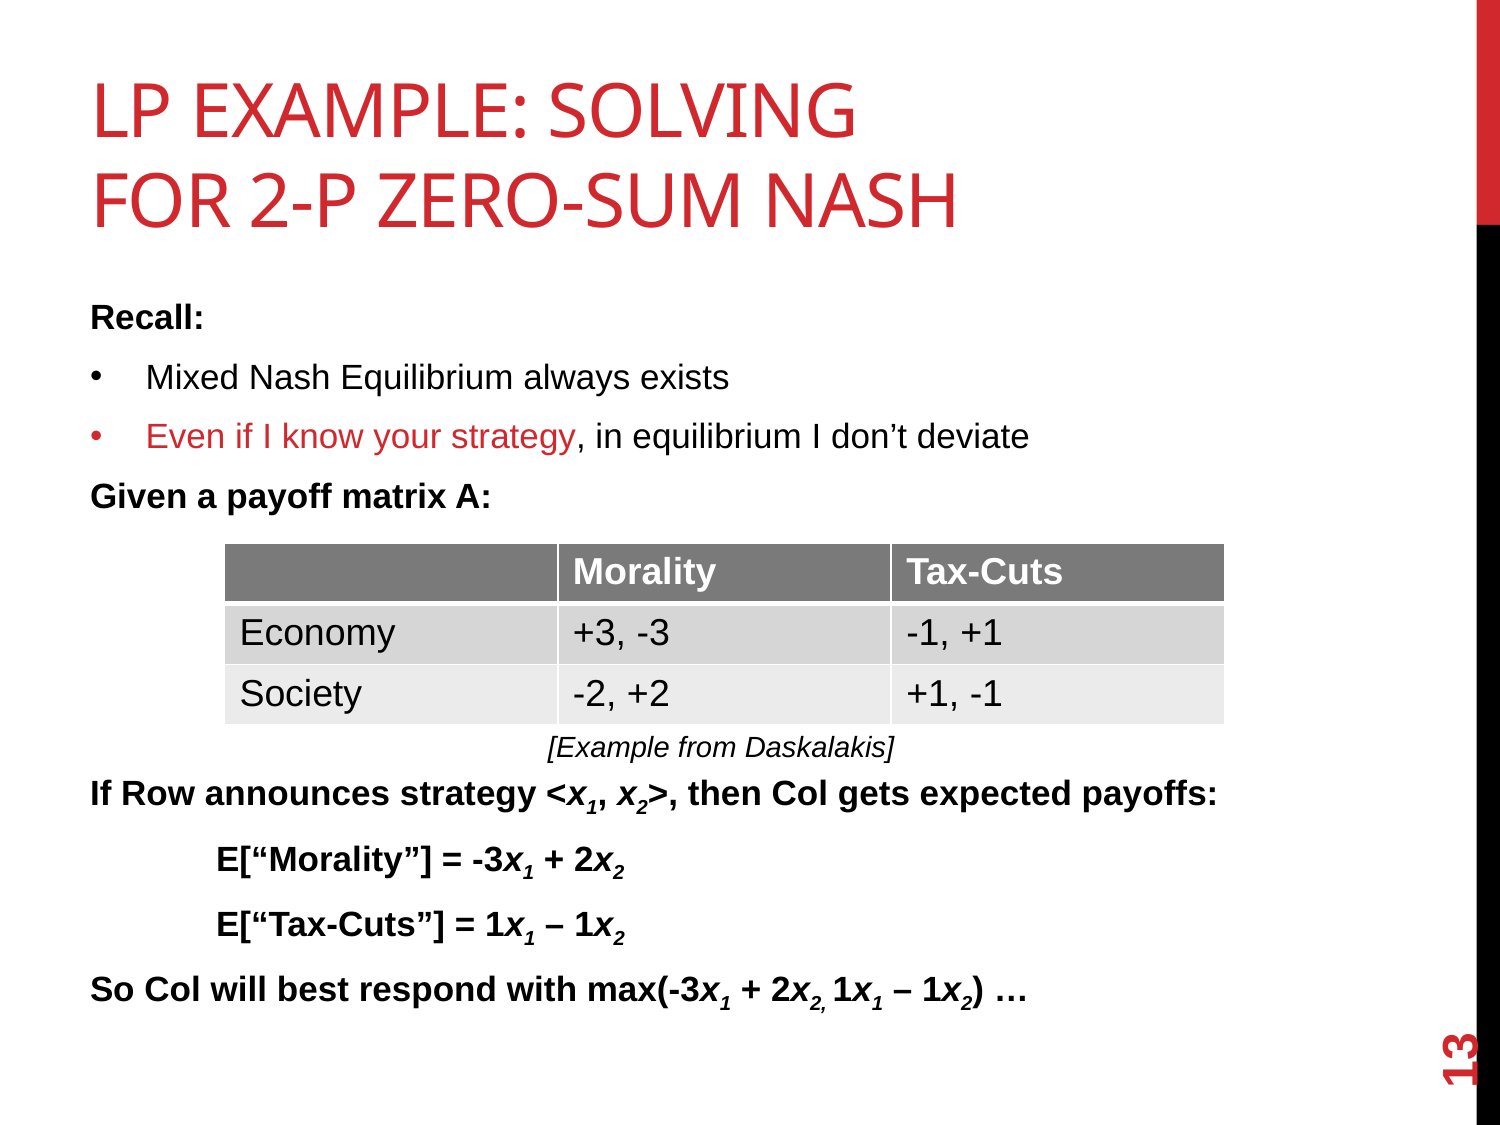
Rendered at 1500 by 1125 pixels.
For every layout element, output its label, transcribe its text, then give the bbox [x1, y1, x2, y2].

title LP Example: Solving for 2-P Zero-Sum Nash [75, 25, 1025, 250]
table_cell +1, -1 [892, 665, 1224, 724]
table_cell Economy [225, 606, 557, 664]
table_cell -2, +2 [559, 665, 890, 721]
table_cell +3, -3 [559, 606, 890, 664]
table_header Tax-Cuts [892, 544, 1224, 601]
table_cell -1, +1 [892, 606, 1224, 664]
slide_number 13 [1427, 887, 1488, 1104]
table_header [225, 544, 557, 601]
text_box [Example from Daskalakis] [533, 721, 1131, 771]
table_header Morality [559, 544, 890, 601]
list Recall: Mixed Nash Equilibrium always exists Even if I know your strategy, in equilibrium I don’t deviate Given a payoff matrix A: If Row announces strategy <x1, x2>, then Col gets expected payoffs: E[“Morality”] = -3x1 + 2x2 E[“Tax-Cuts”] = 1x1 – 1x2 So Col will best respond with max(-3x1 + 2x2, 1x1 – 1x2) … [75, 287, 1325, 1023]
table_cell Society [225, 665, 557, 724]
